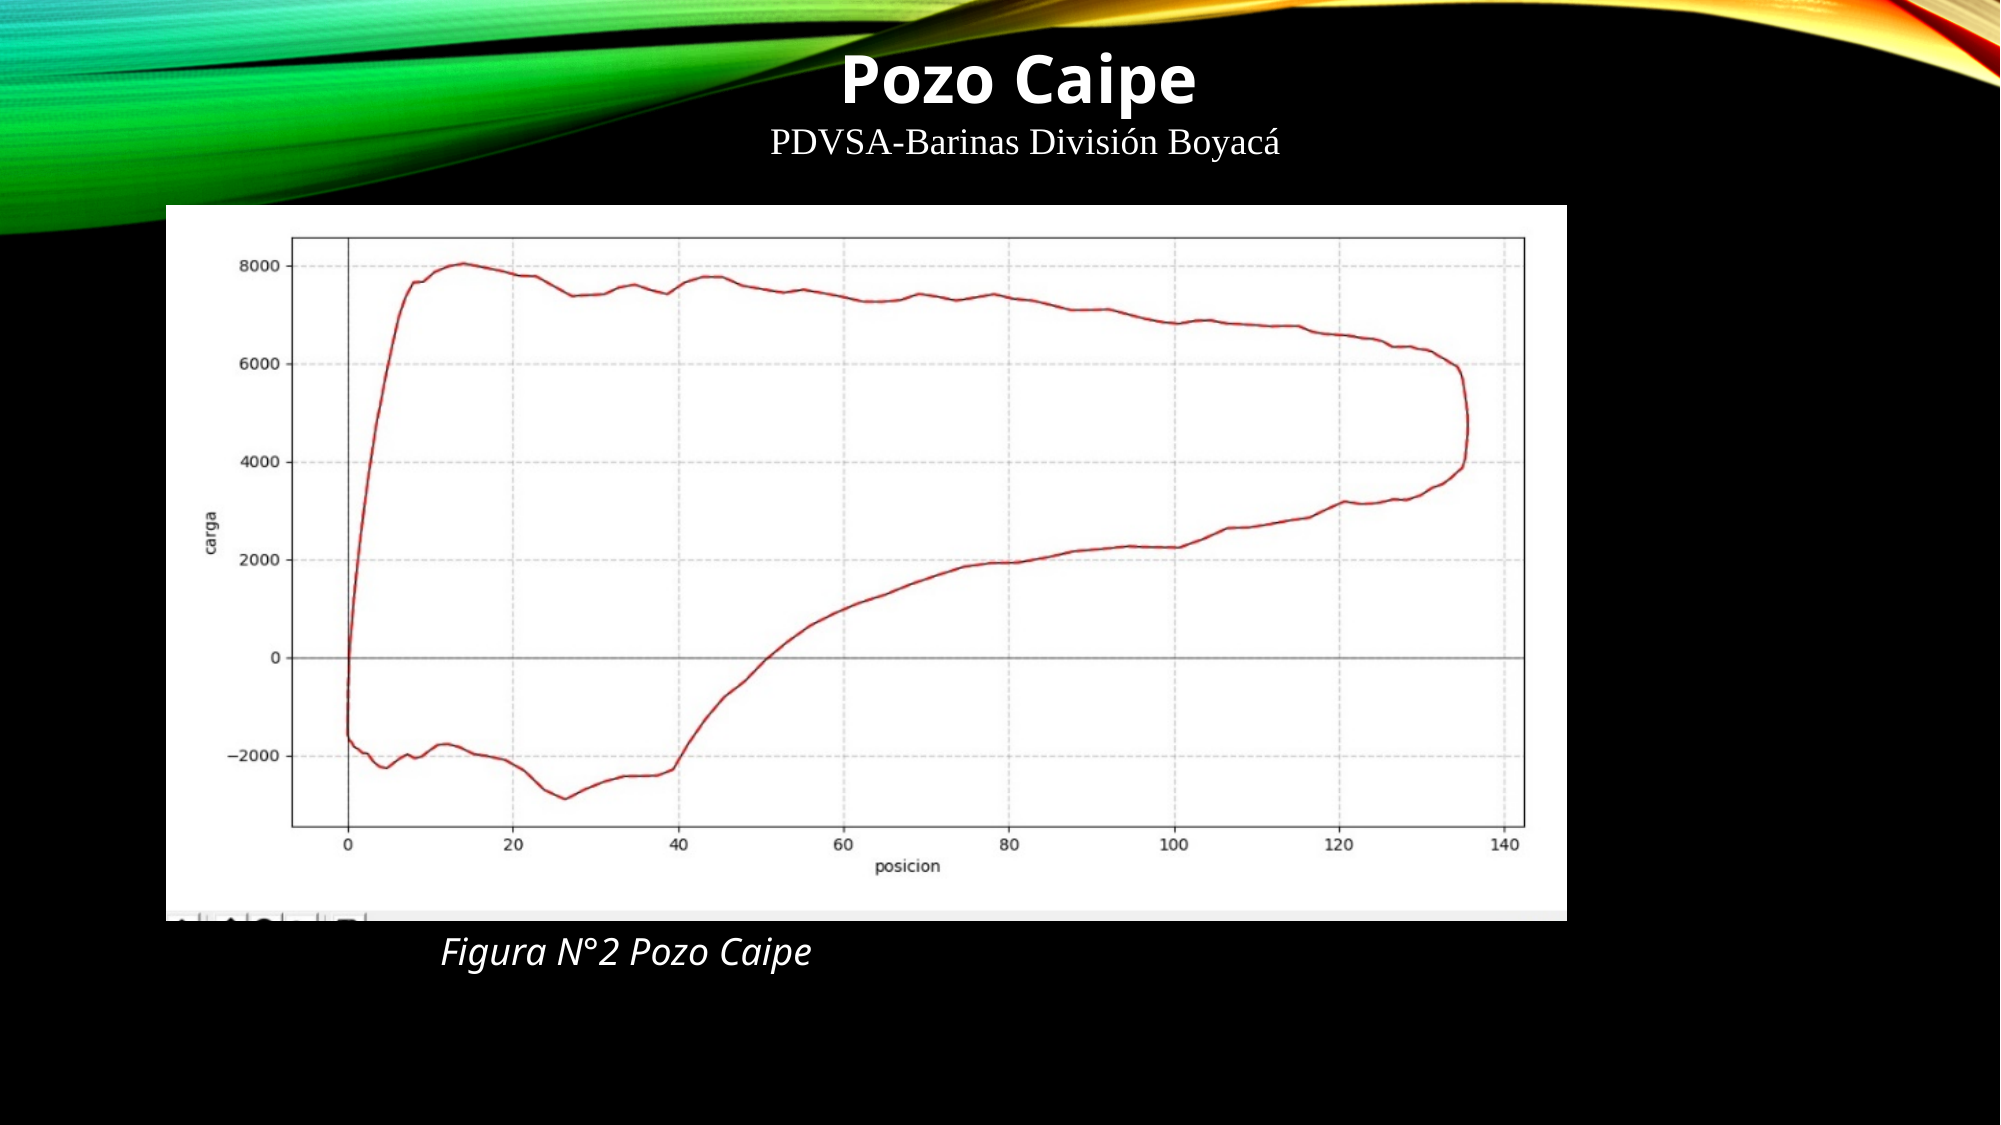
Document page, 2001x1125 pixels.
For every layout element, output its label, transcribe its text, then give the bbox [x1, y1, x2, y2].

text_box Pozo Caipe [825, 29, 1268, 109]
text_box Figura N°2 Pozo Caipe [425, 921, 902, 980]
text_box PDVSA-Barinas División Boyacá [755, 109, 1296, 170]
picture [0, 0, 2000, 921]
